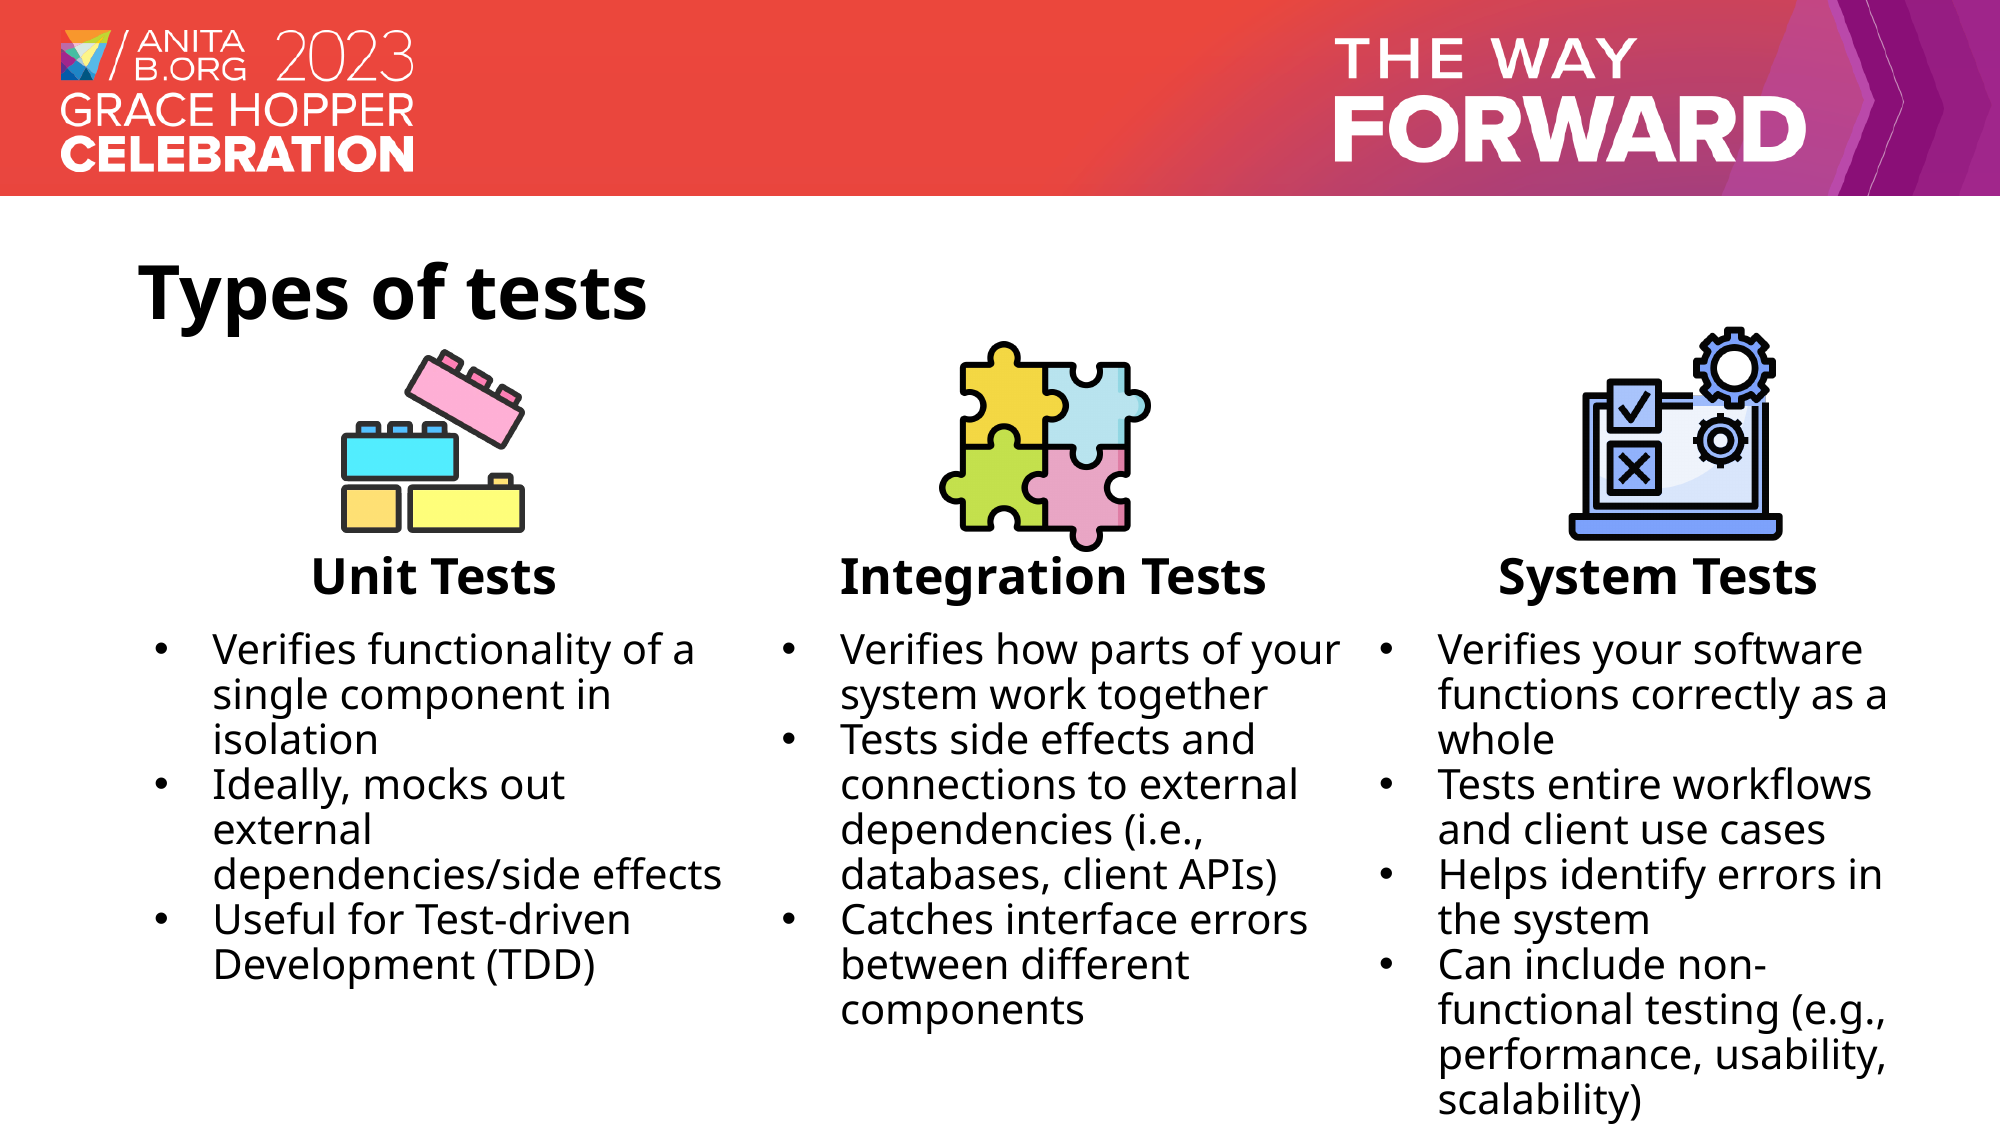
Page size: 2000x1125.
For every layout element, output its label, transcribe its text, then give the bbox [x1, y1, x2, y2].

title Types of tests [137, 224, 1863, 366]
list System Tests Verifies your software functions correctly as a whole Tests entire workflows and client use cases Helps identify errors in the system Can include non-functional testing (e.g., performance, usability, scalability) [1362, 551, 1955, 1125]
list Integration Tests Verifies how parts of your system work together Tests side effects and connections to external dependencies (i.e., databases, client APIs) Catches interface errors between different components [750, 551, 1343, 1125]
picture [0, 0, 2000, 1124]
list Unit Tests Verifies functionality of a single component in isolation Ideally, mocks out external dependencies/side effects Useful for Test-driven Development (TDD) [137, 551, 730, 1125]
